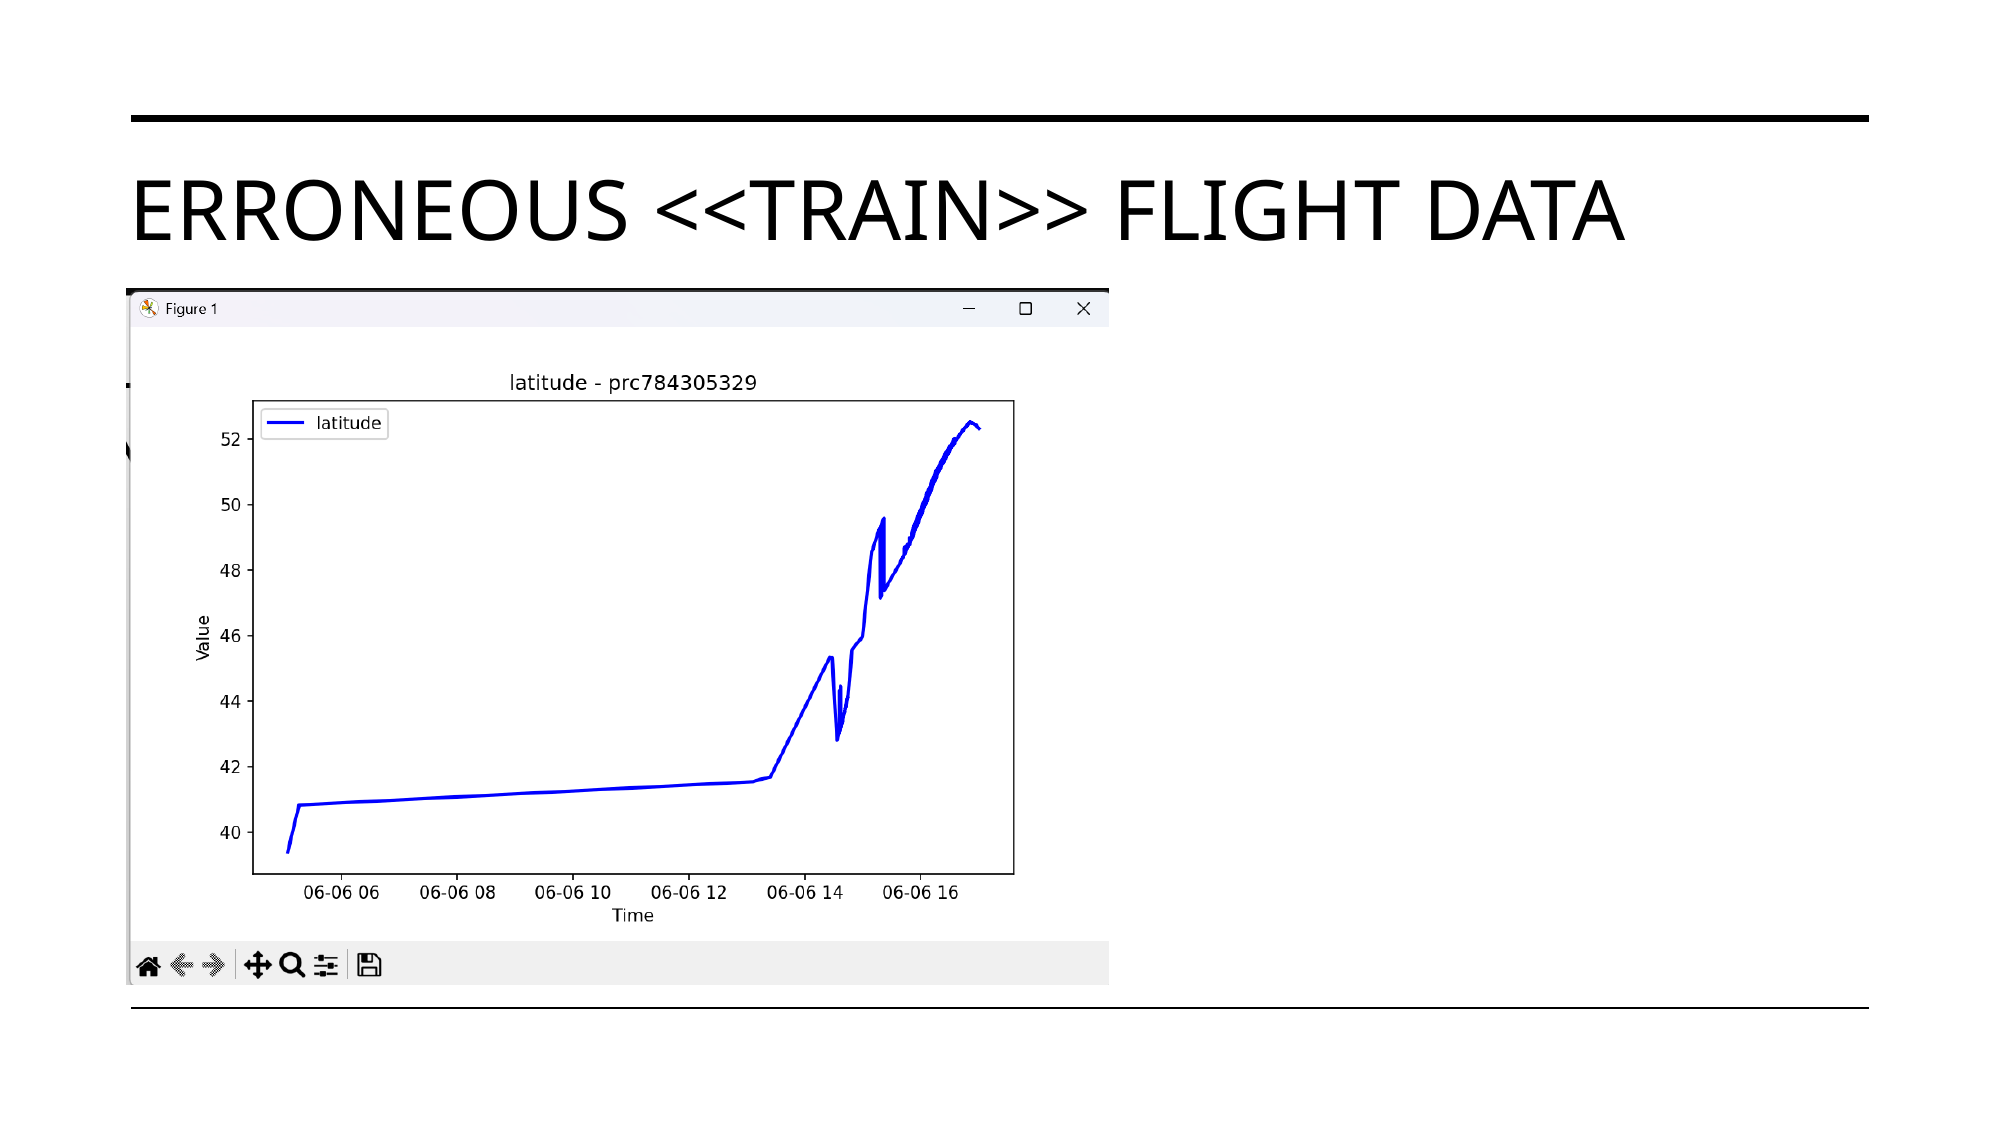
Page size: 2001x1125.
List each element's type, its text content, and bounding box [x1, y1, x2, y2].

title Erroneous <<train>> flight data [114, 149, 1869, 278]
picture [125, 288, 1109, 985]
